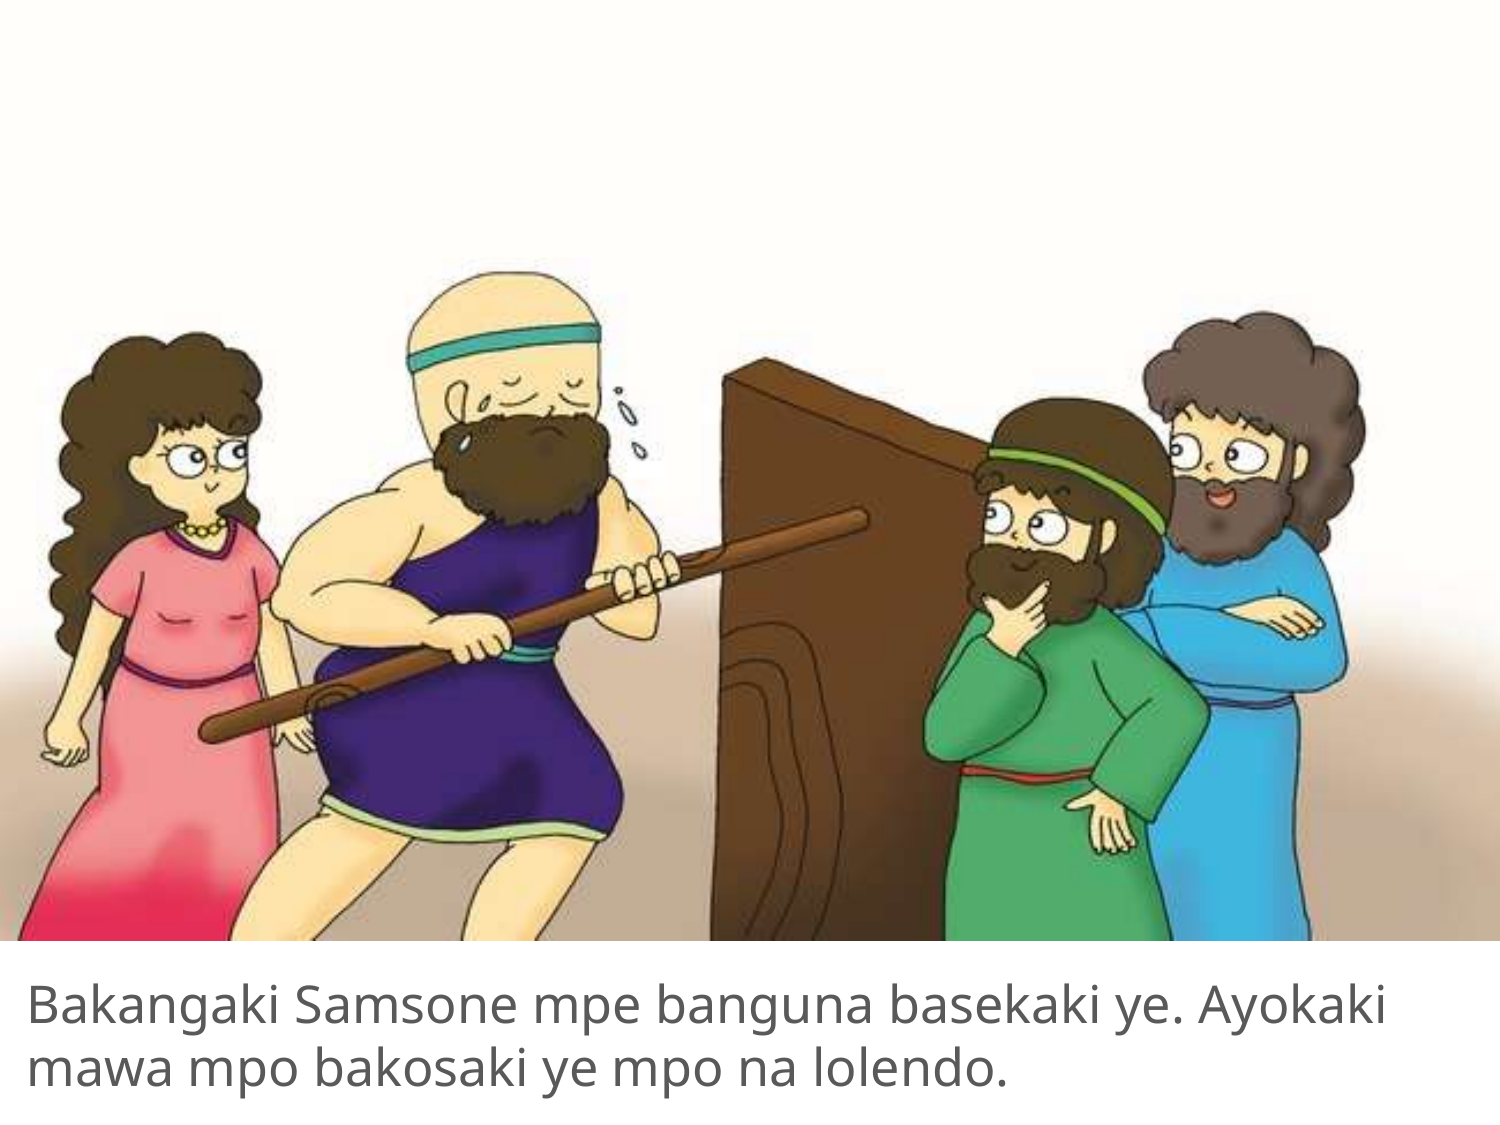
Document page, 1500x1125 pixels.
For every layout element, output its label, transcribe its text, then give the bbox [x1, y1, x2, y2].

text_box Bakangaki Samsone mpe banguna basekaki ye. Ayokaki mawa mpo bakosaki ye mpo na lolendo. [11, 964, 1498, 1104]
picture [0, 0, 1500, 941]
